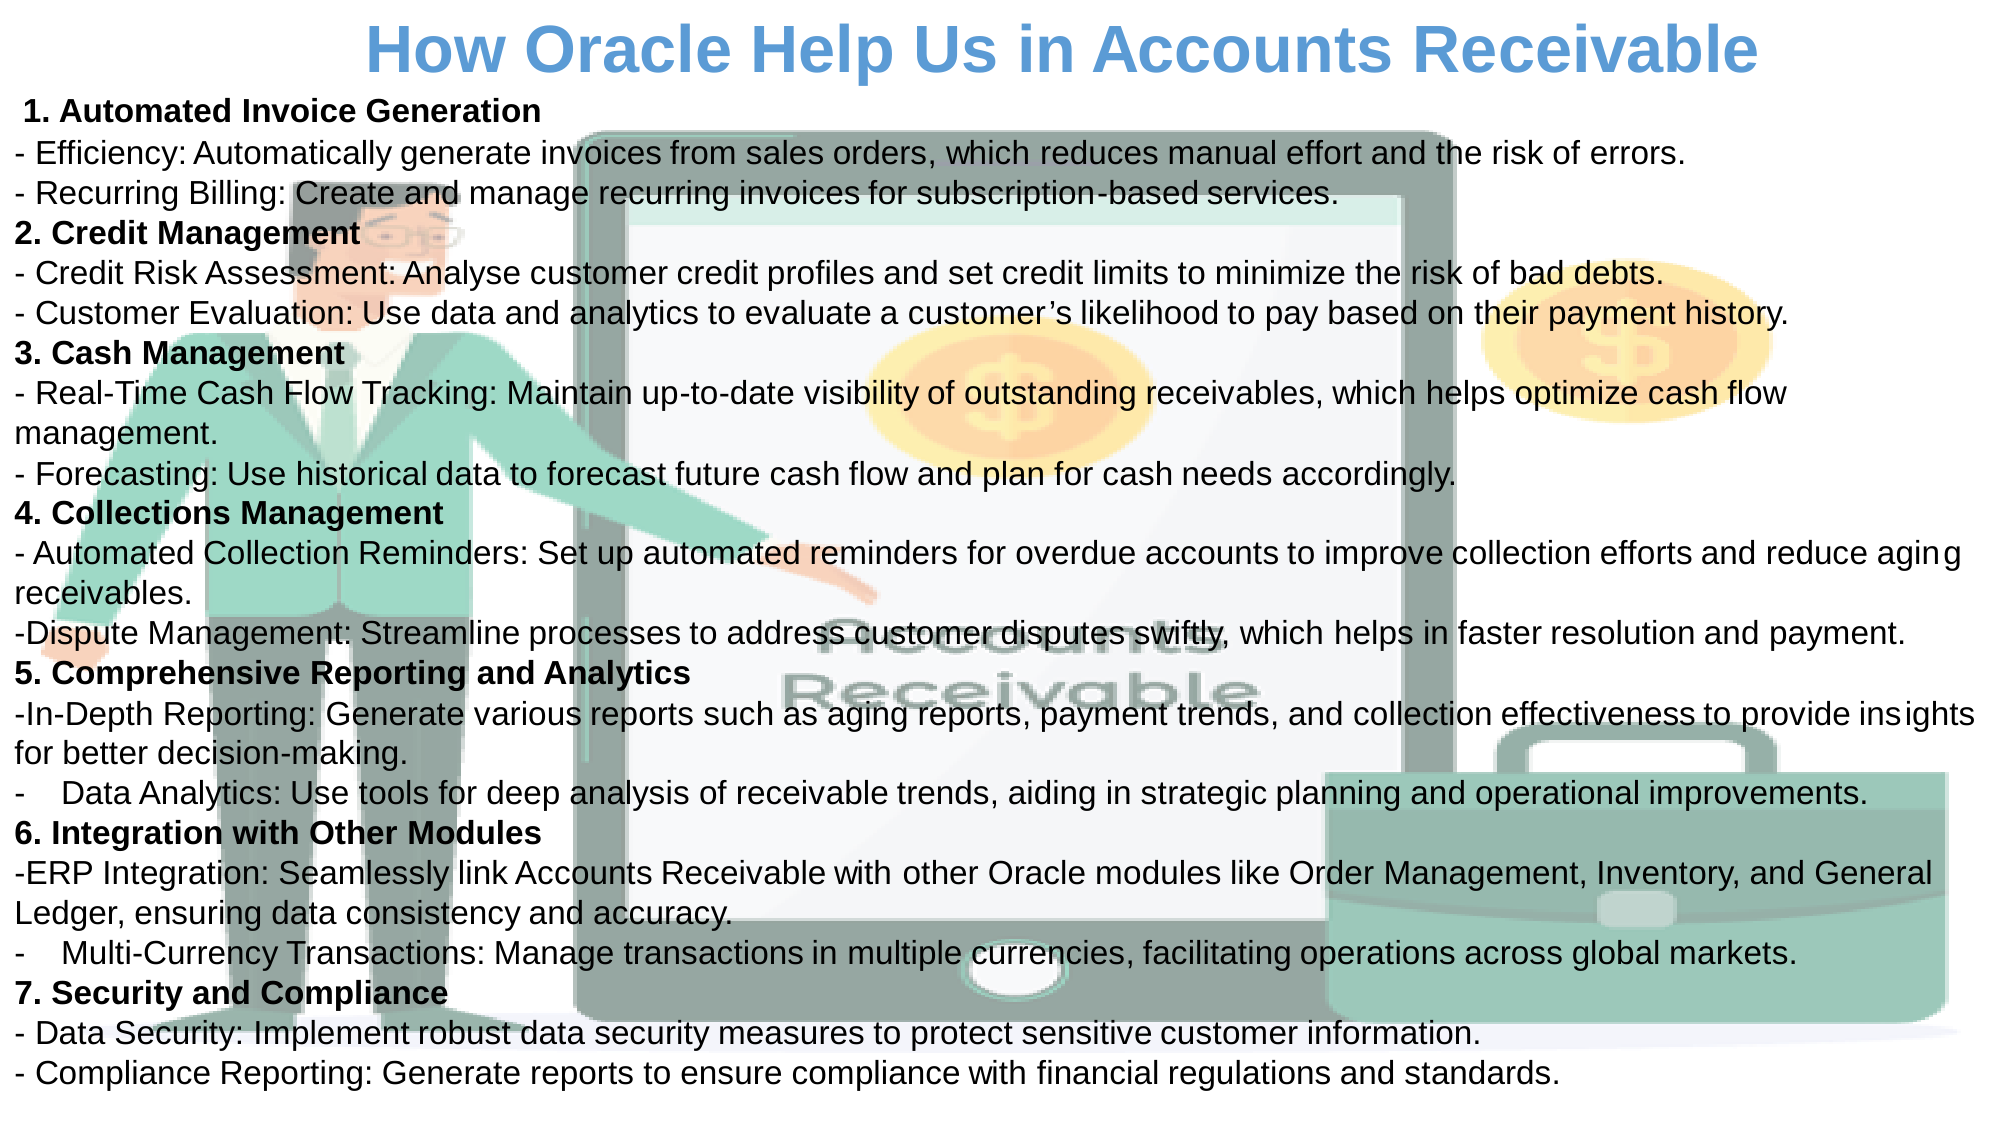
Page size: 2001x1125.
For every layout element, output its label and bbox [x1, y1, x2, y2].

text_box [0, 0, 2000, 1125]
